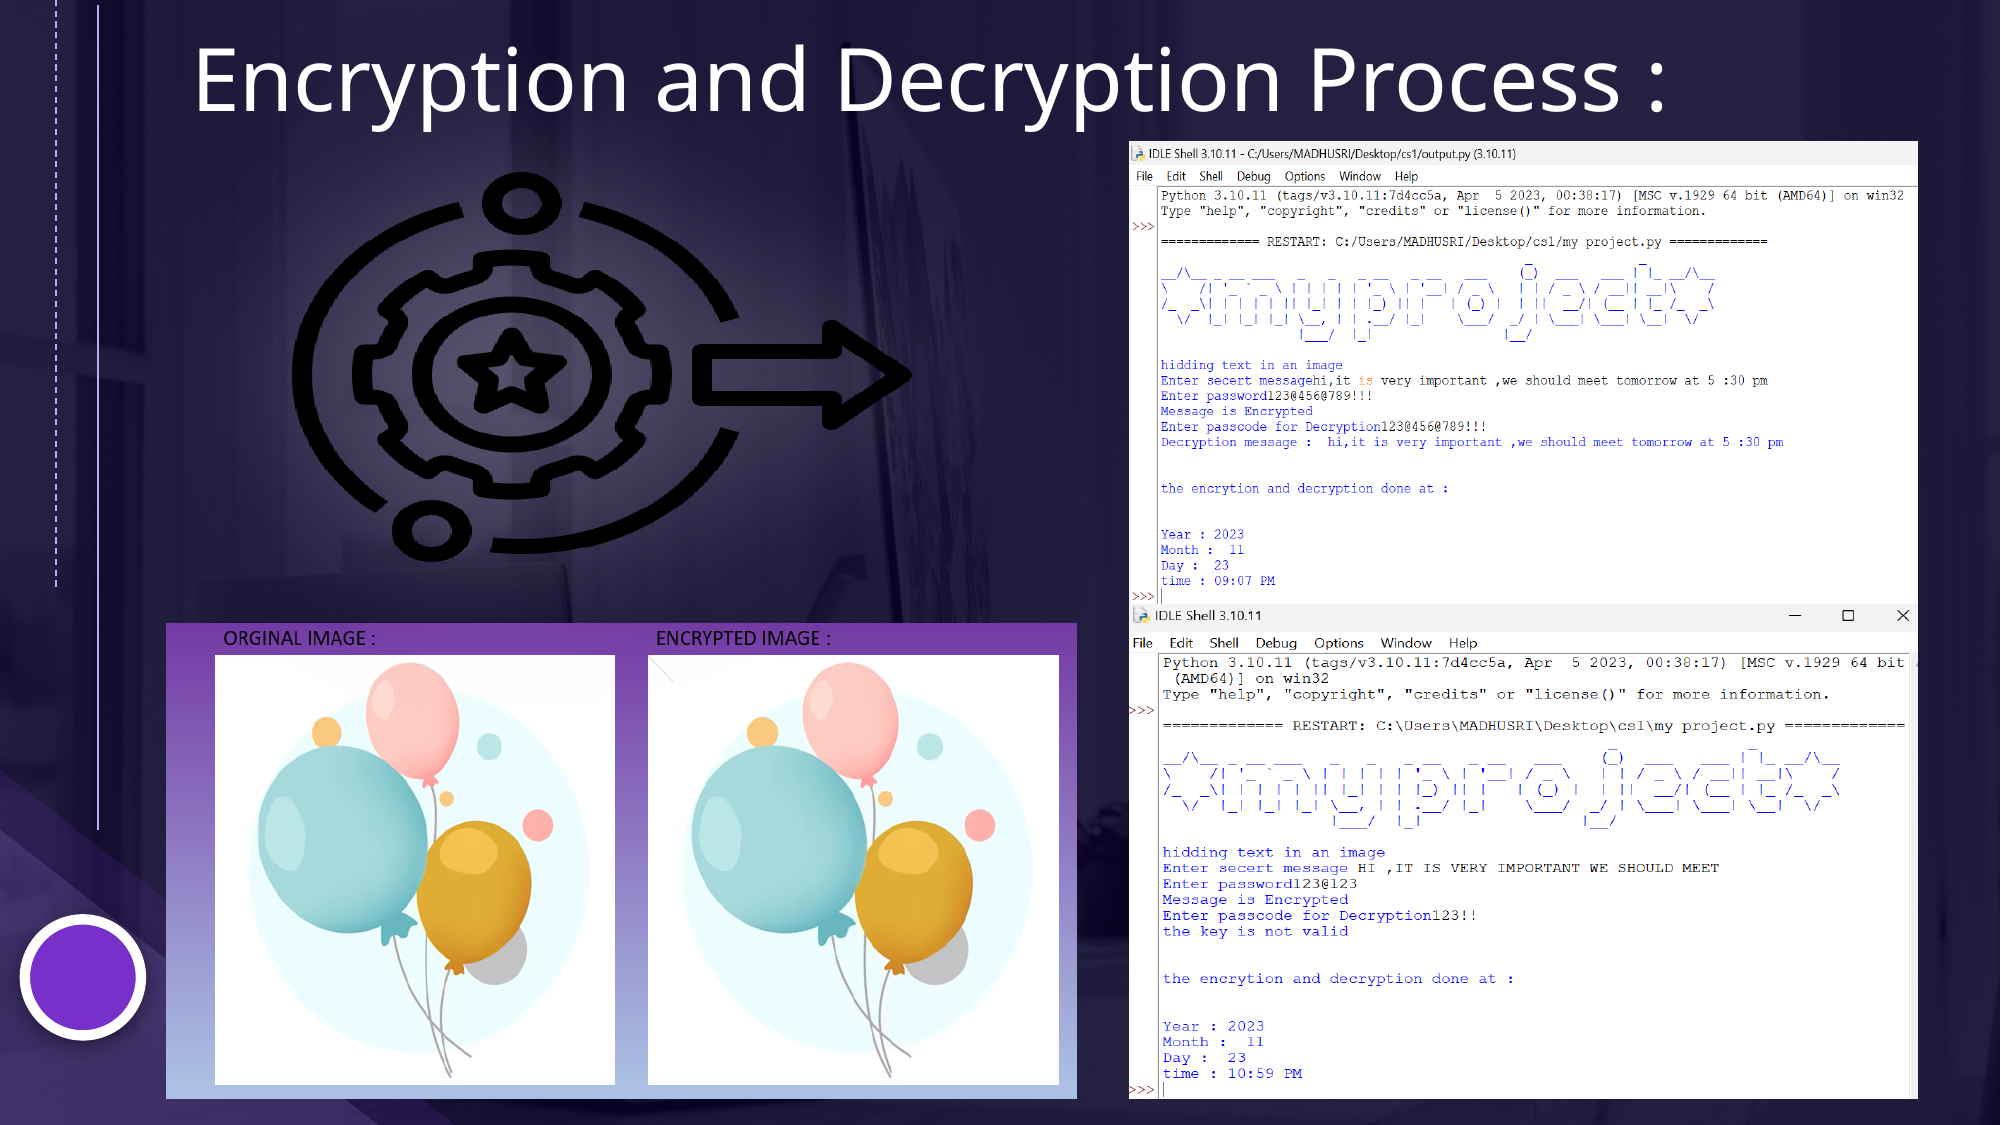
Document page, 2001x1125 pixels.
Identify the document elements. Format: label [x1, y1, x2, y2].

text_box [0, 769, 456, 1125]
picture [0, 0, 2000, 1125]
